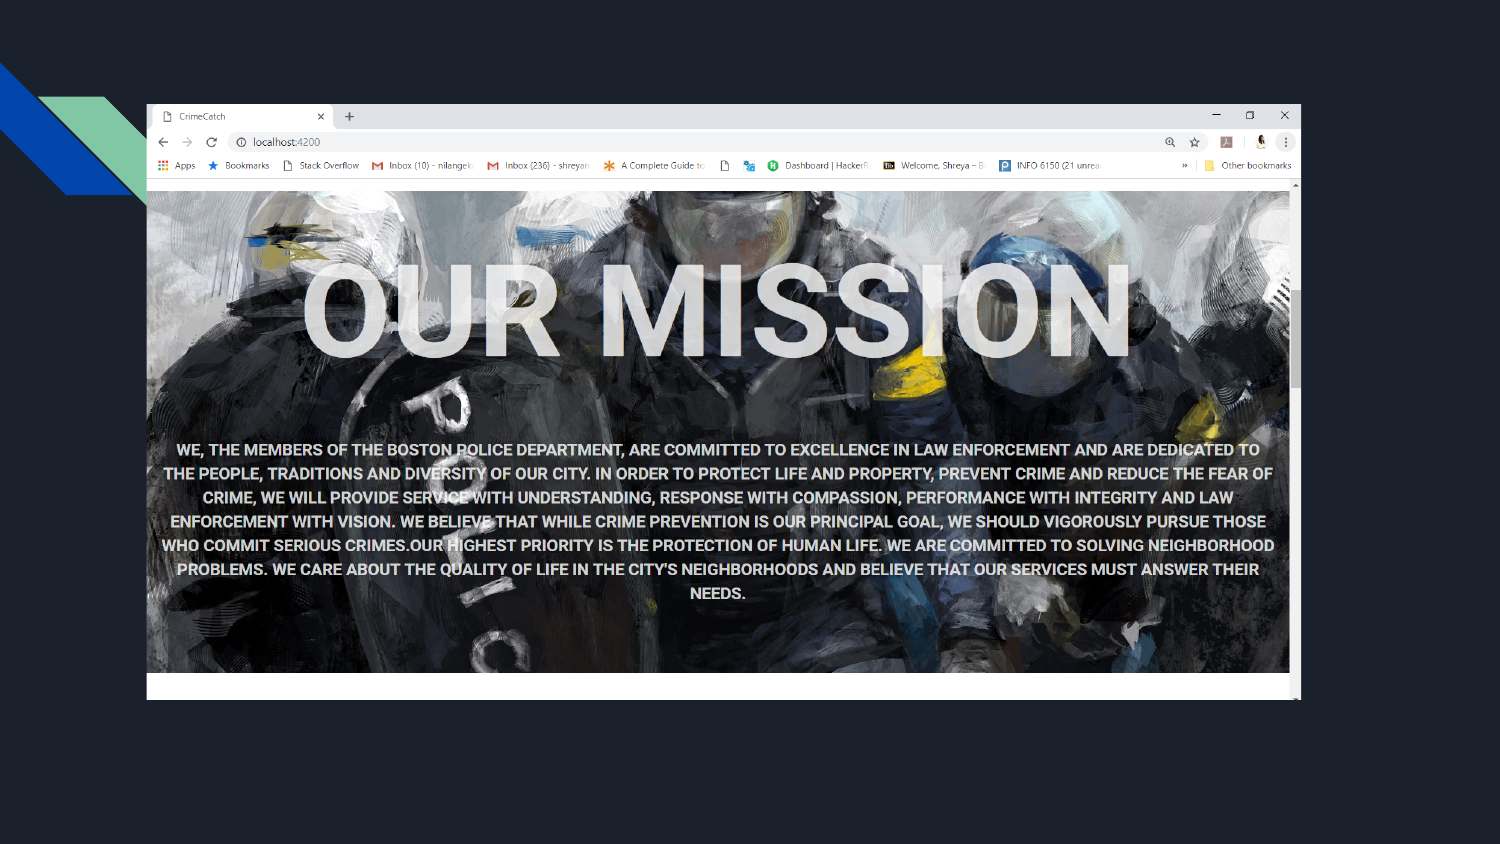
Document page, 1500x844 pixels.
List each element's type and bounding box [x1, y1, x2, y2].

picture [146, 104, 1302, 701]
